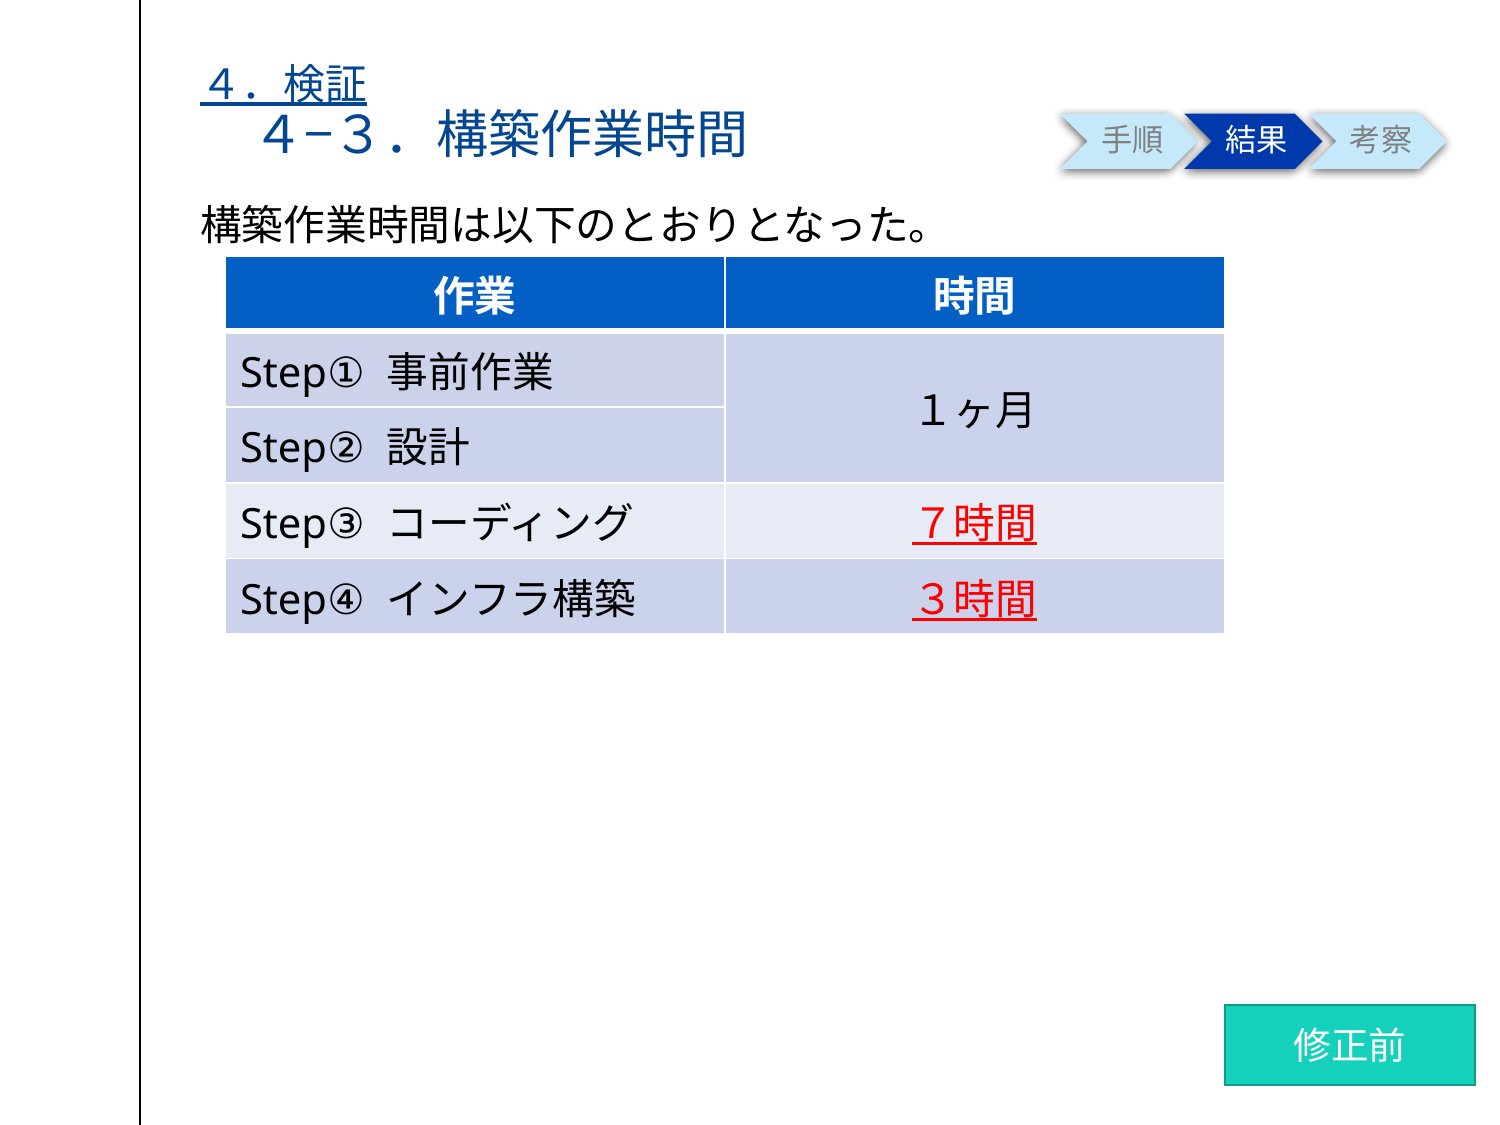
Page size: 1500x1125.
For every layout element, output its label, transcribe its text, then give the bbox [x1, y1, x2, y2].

table_cell ３時間 [726, 559, 1224, 617]
table_cell Step③ コーディング [226, 484, 724, 558]
text_box 修正前 [1224, 1004, 1476, 1086]
table_cell Step② 設計 [226, 408, 724, 482]
table_cell Step④ インフラ構築 [226, 559, 724, 617]
table_cell Step① 事前作業 [226, 334, 724, 406]
table_cell ７時間 [726, 484, 1224, 558]
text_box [1059, 82, 1447, 201]
table_header 時間 [726, 257, 1224, 328]
text_box [200, 617, 1447, 814]
table_header 作業 [226, 257, 724, 328]
title ４．検証 ４−３．構築作業時間 [200, 55, 1447, 174]
table_cell １ヶ月 [726, 334, 1224, 482]
list 構築作業時間は以下のとおりとなった。 [200, 191, 1447, 272]
